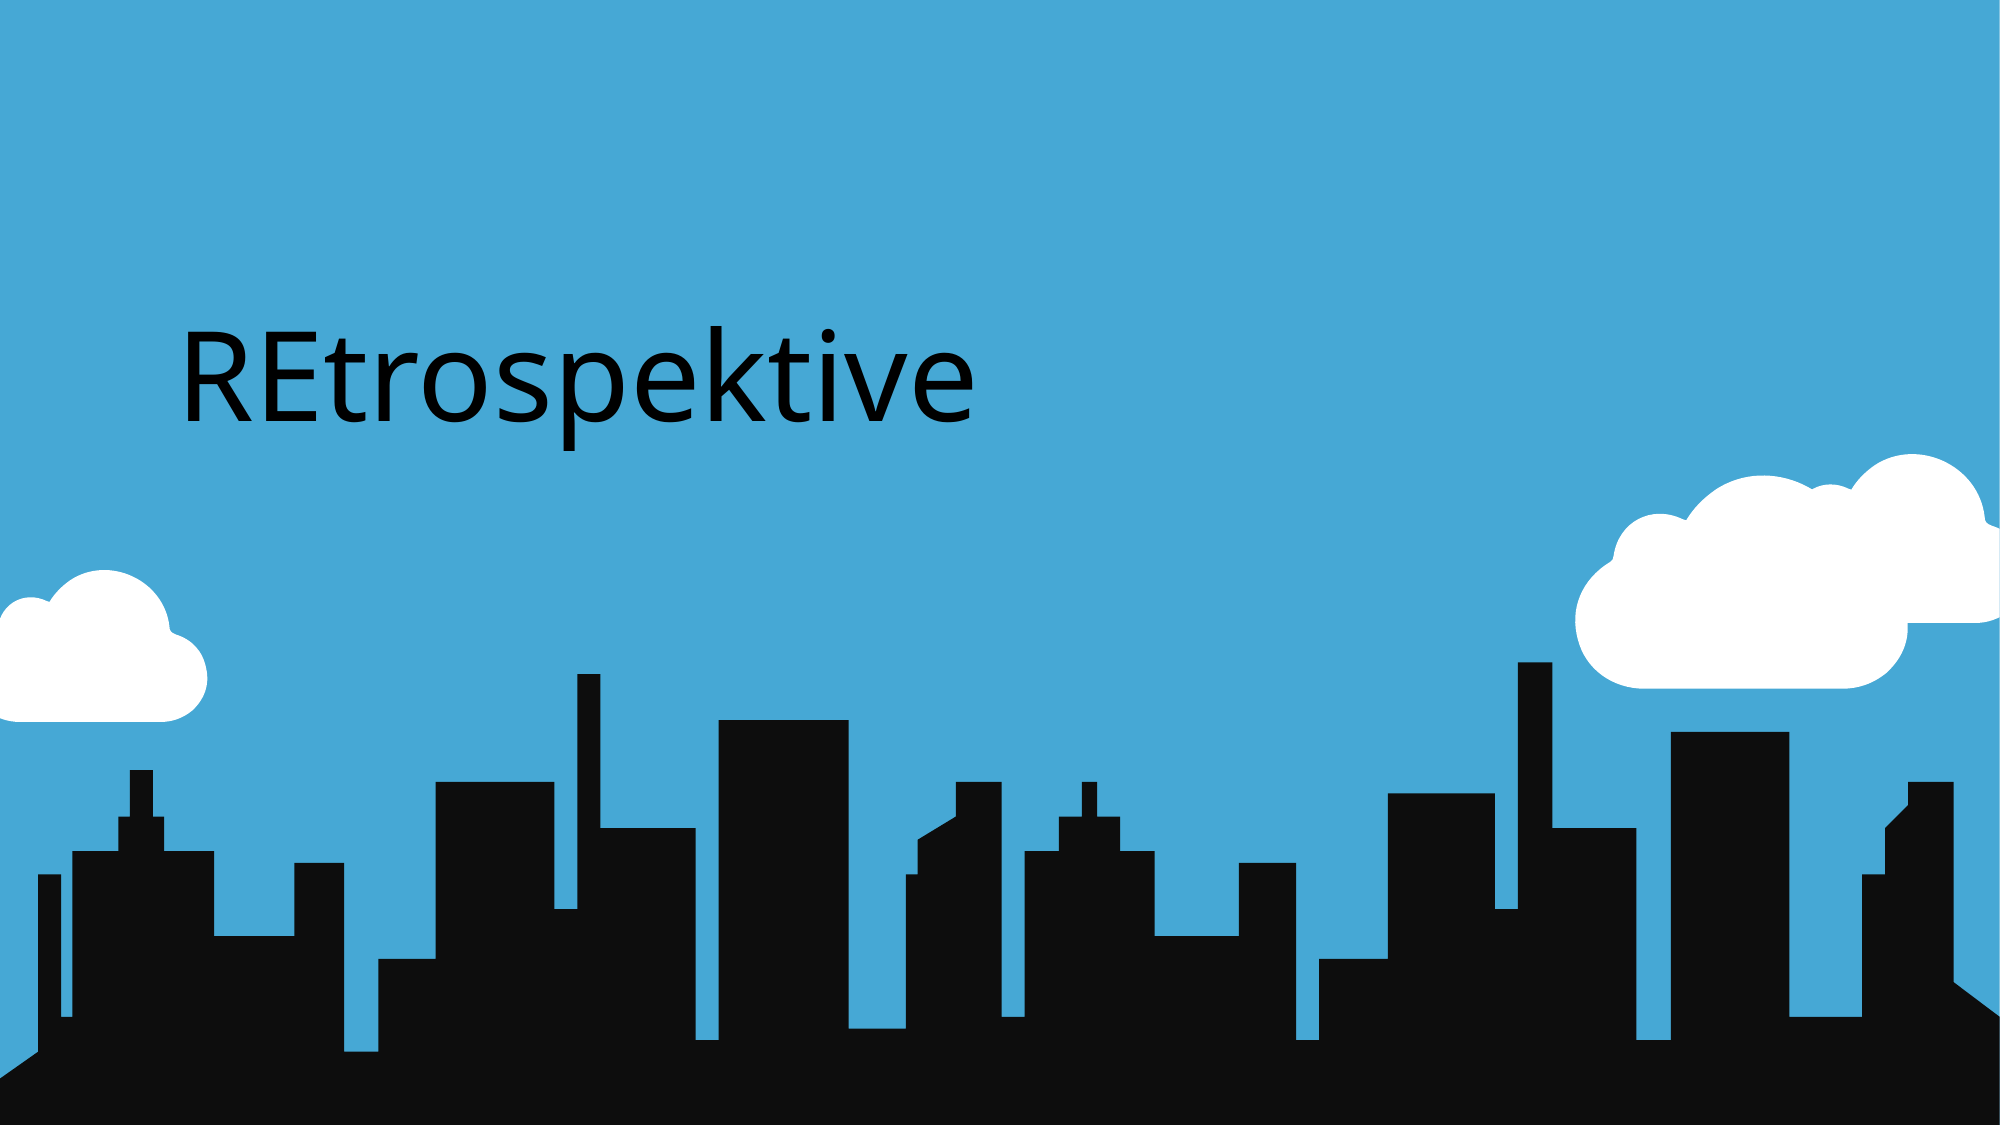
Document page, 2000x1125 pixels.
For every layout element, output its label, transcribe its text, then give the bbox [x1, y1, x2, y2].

title REtrospektive [176, 165, 1476, 446]
